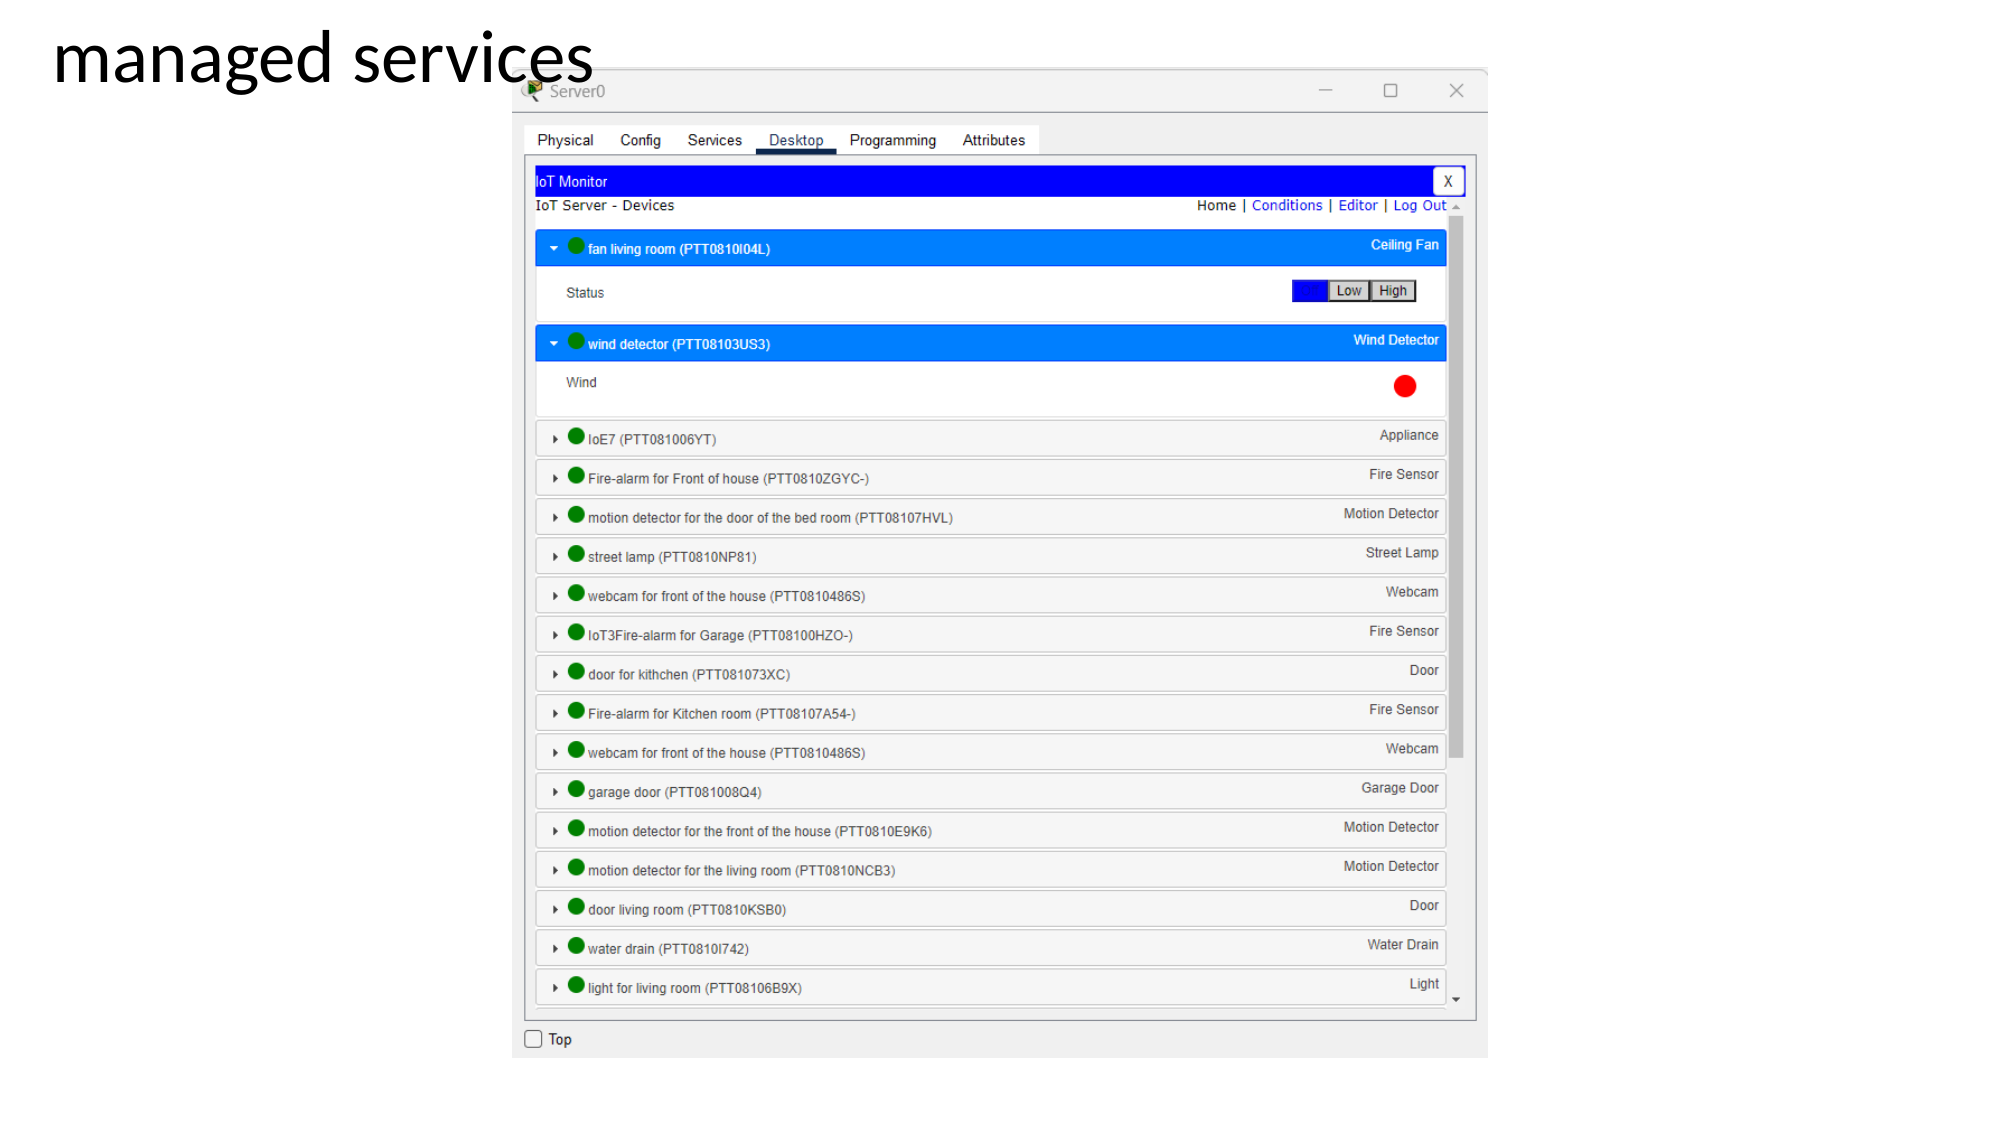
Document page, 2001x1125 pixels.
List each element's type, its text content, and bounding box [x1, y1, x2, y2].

text_box managed services [37, 0, 611, 105]
picture [512, 67, 1488, 1058]
